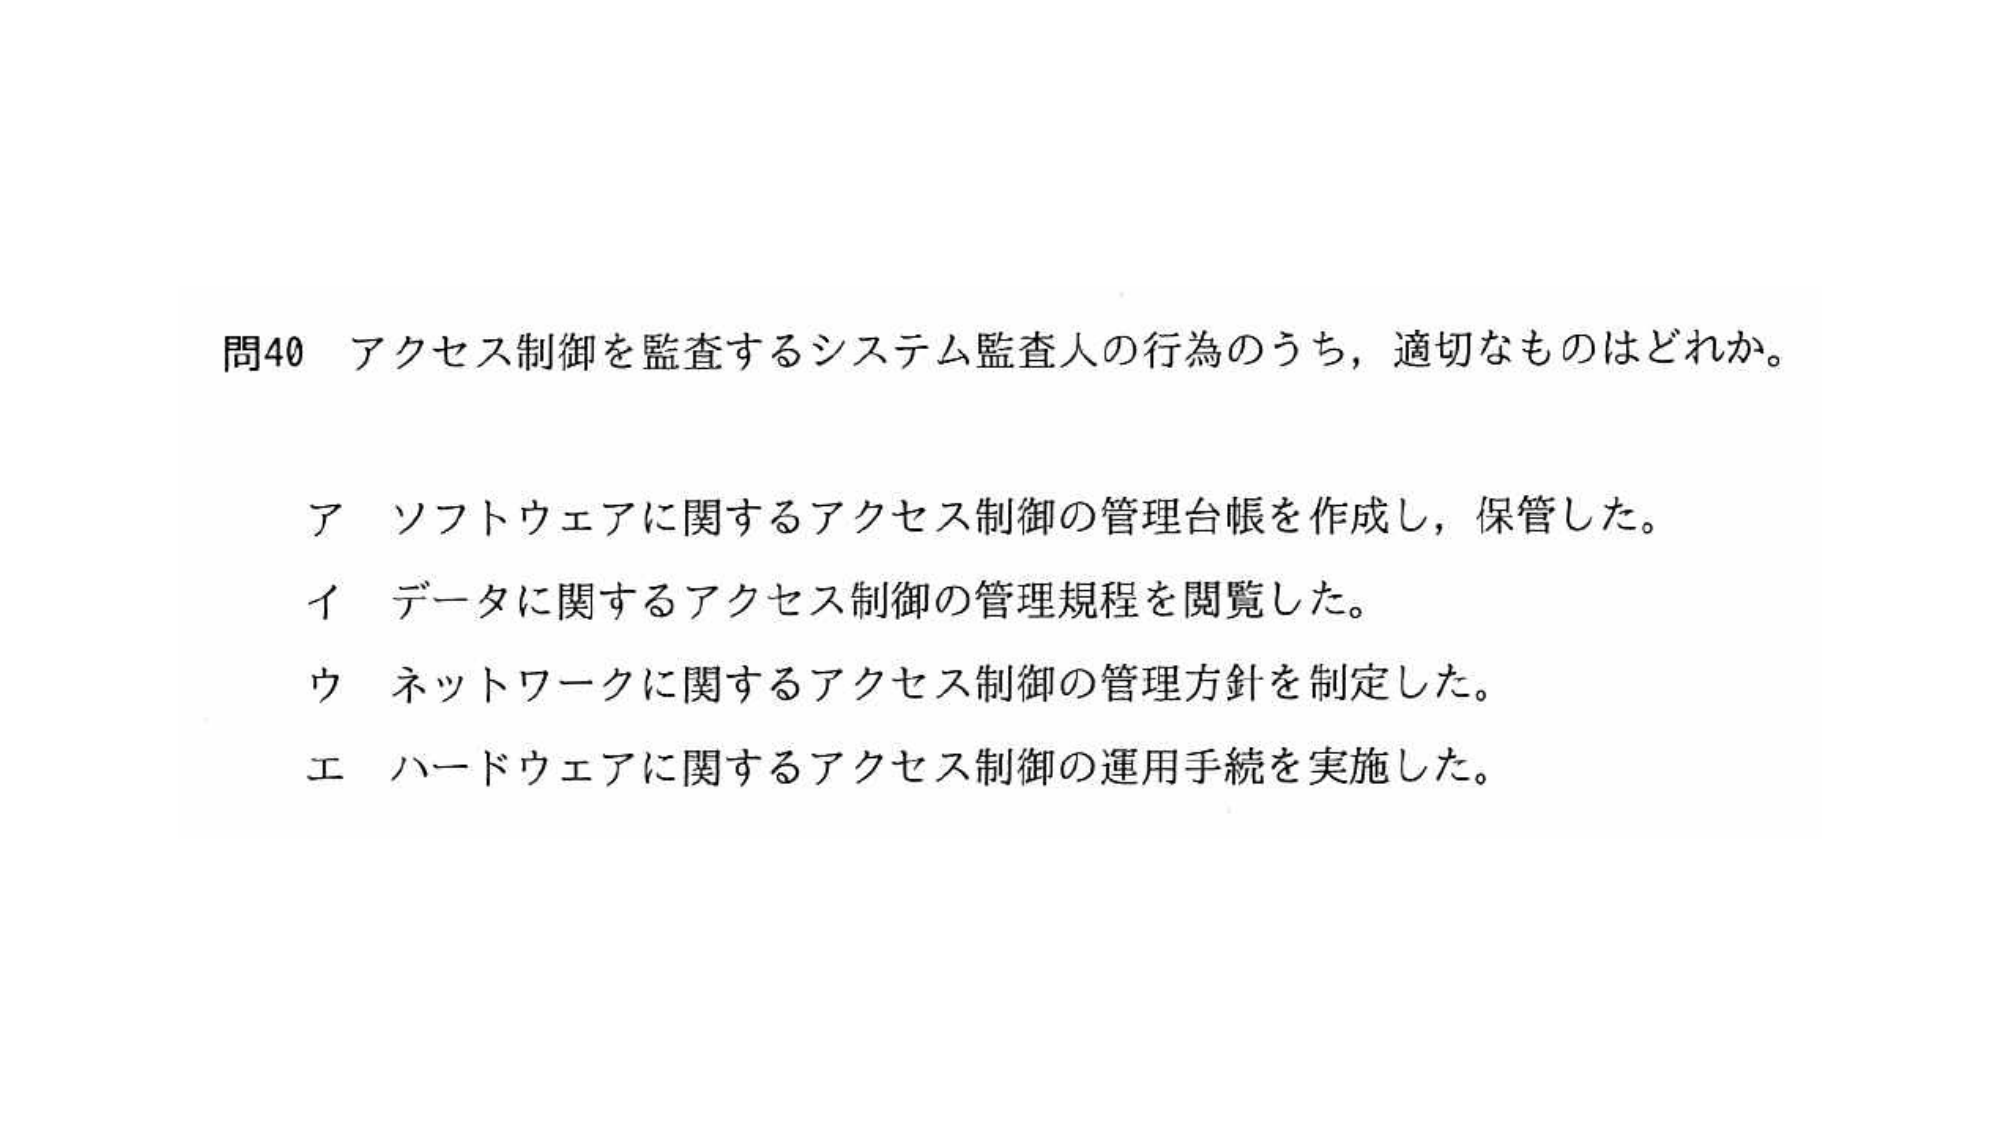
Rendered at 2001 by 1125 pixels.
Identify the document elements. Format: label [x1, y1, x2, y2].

picture [178, 285, 1822, 839]
